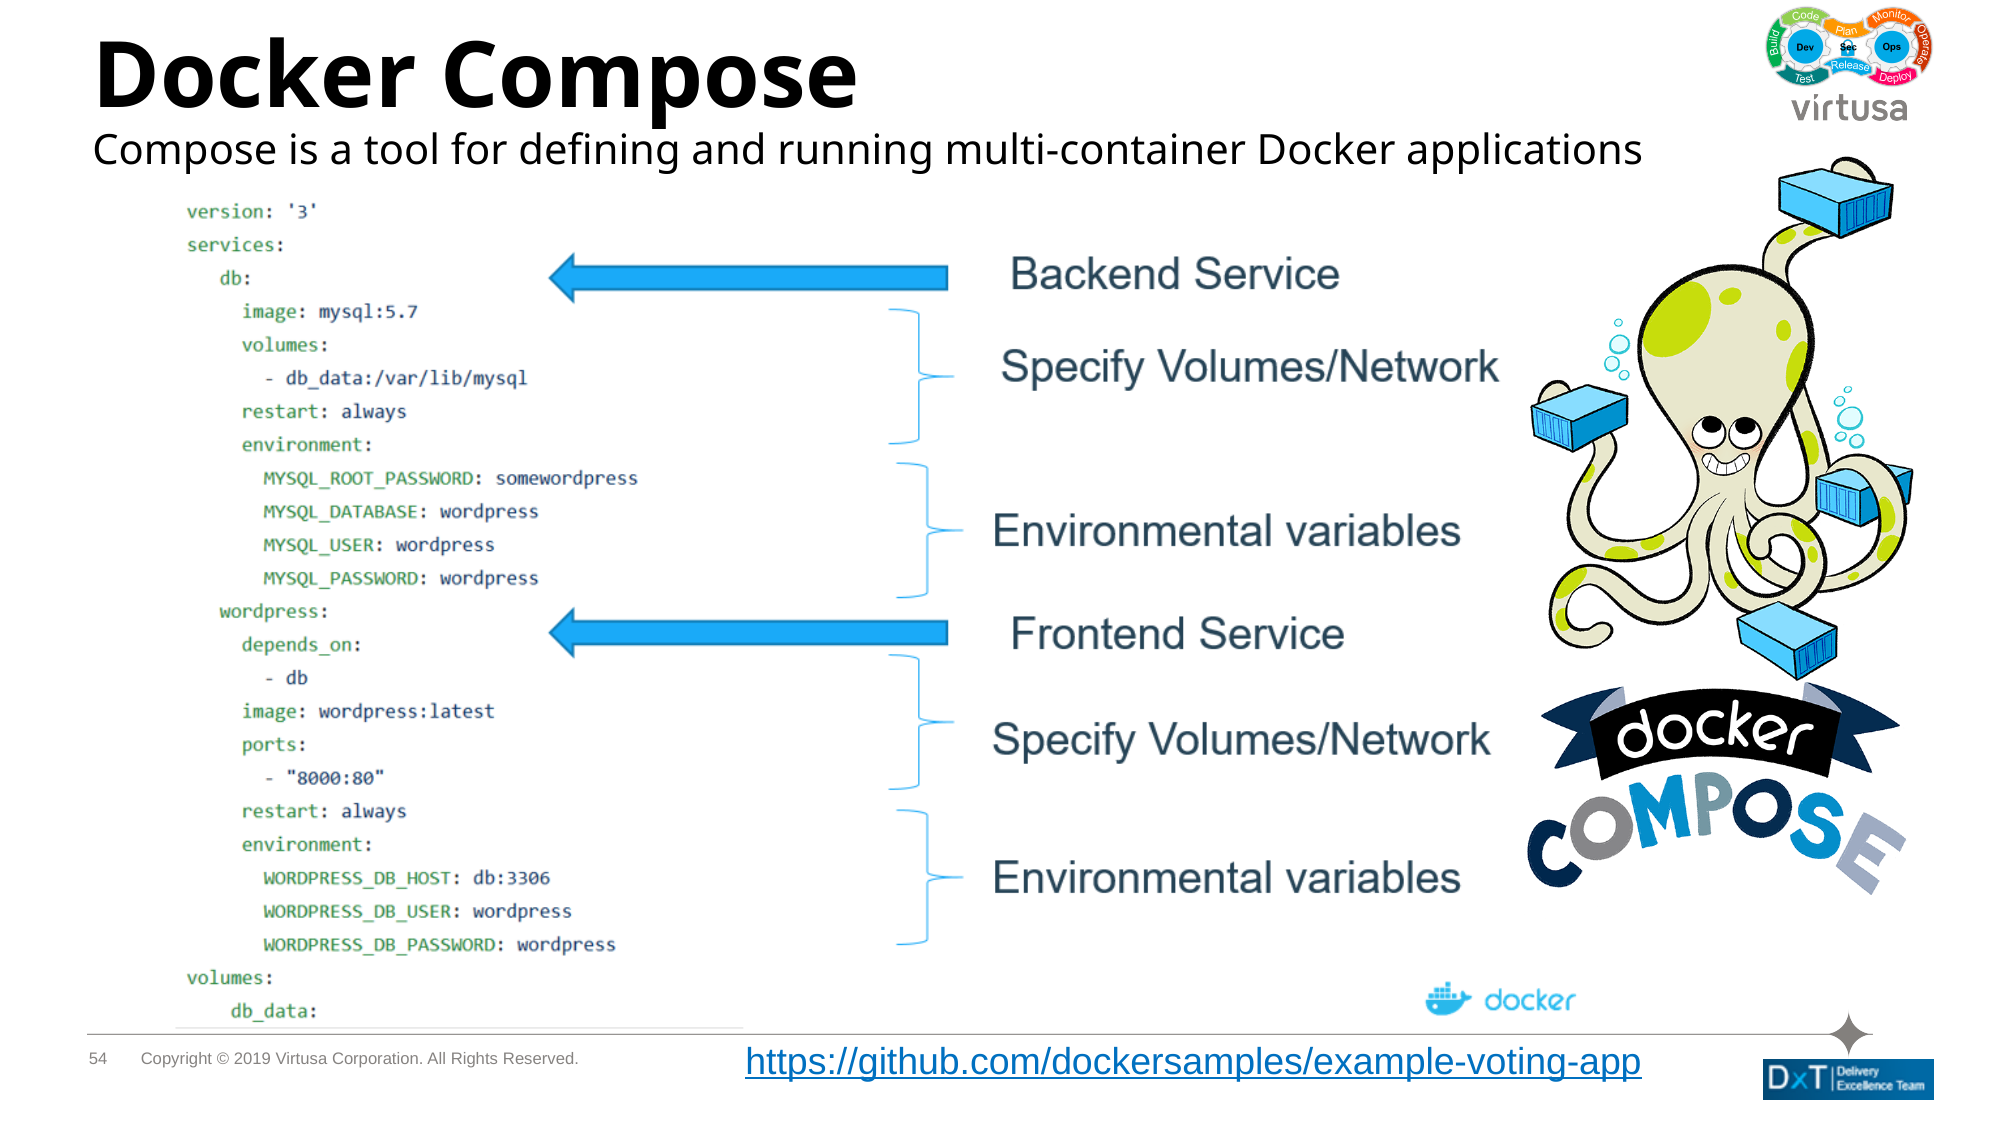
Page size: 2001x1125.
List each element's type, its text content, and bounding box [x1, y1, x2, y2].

text_box https://github.com/dockersamples/example-voting-app [730, 1029, 1657, 1090]
text_box Build [1584, 1009, 1873, 1059]
picture [1764, 5, 1934, 88]
picture [1821, 94, 1907, 121]
list Compose is a tool for defining and running multi-container Docker applications [92, 123, 1943, 181]
picture [1763, 1059, 1934, 1100]
title Docker Compose [92, 28, 1821, 123]
picture [19, 129, 1954, 1031]
text_box Build [87, 1031, 730, 1059]
